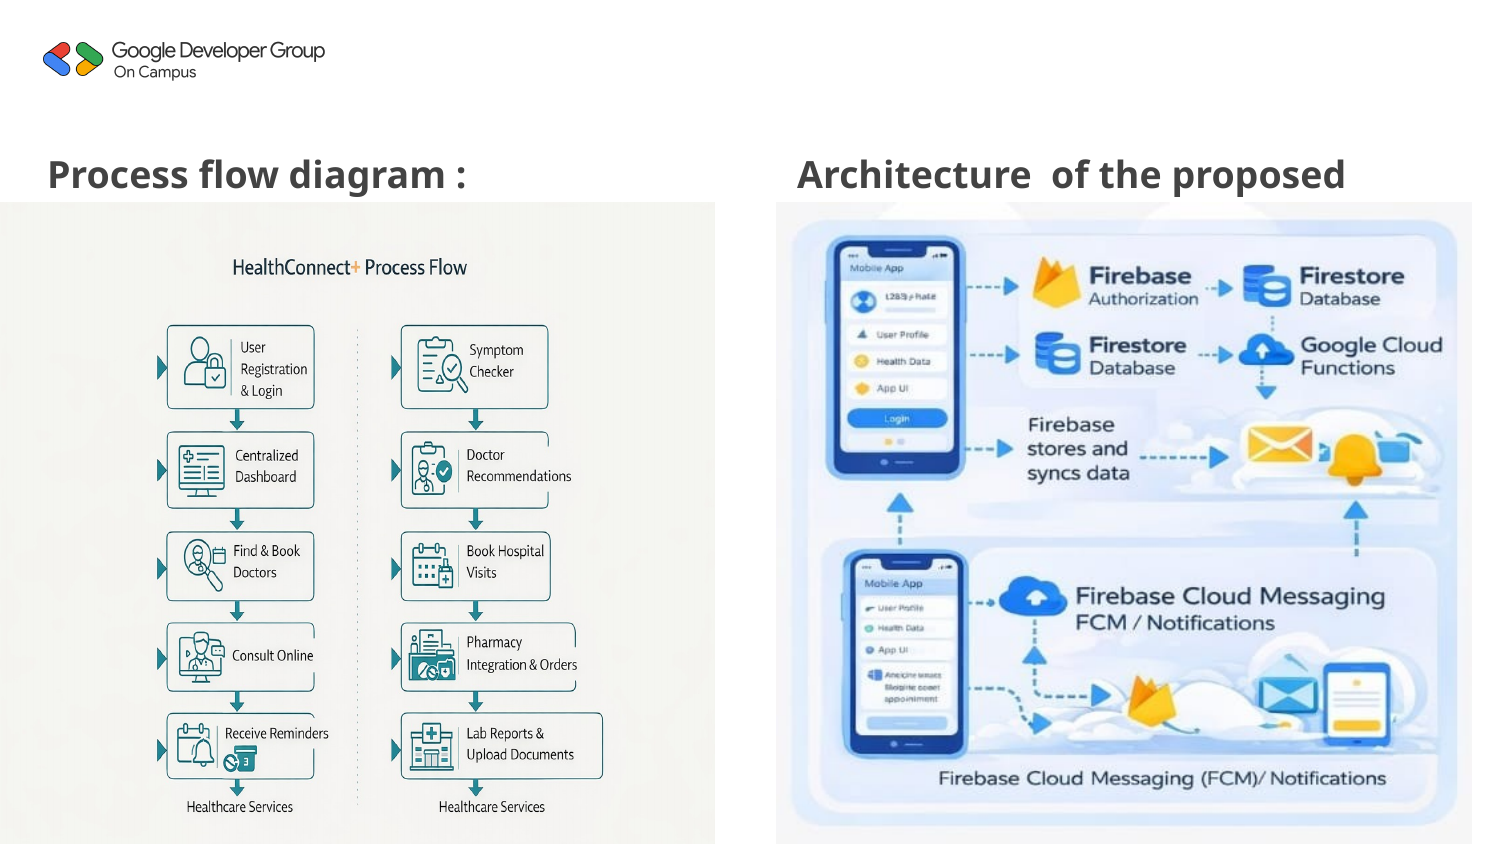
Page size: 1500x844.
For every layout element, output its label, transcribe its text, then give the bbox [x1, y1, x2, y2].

picture [25, 28, 327, 83]
picture [775, 202, 1472, 844]
text_box Process flow diagram : Architecture of the proposed solution: [32, 136, 1472, 221]
picture [0, 202, 716, 844]
